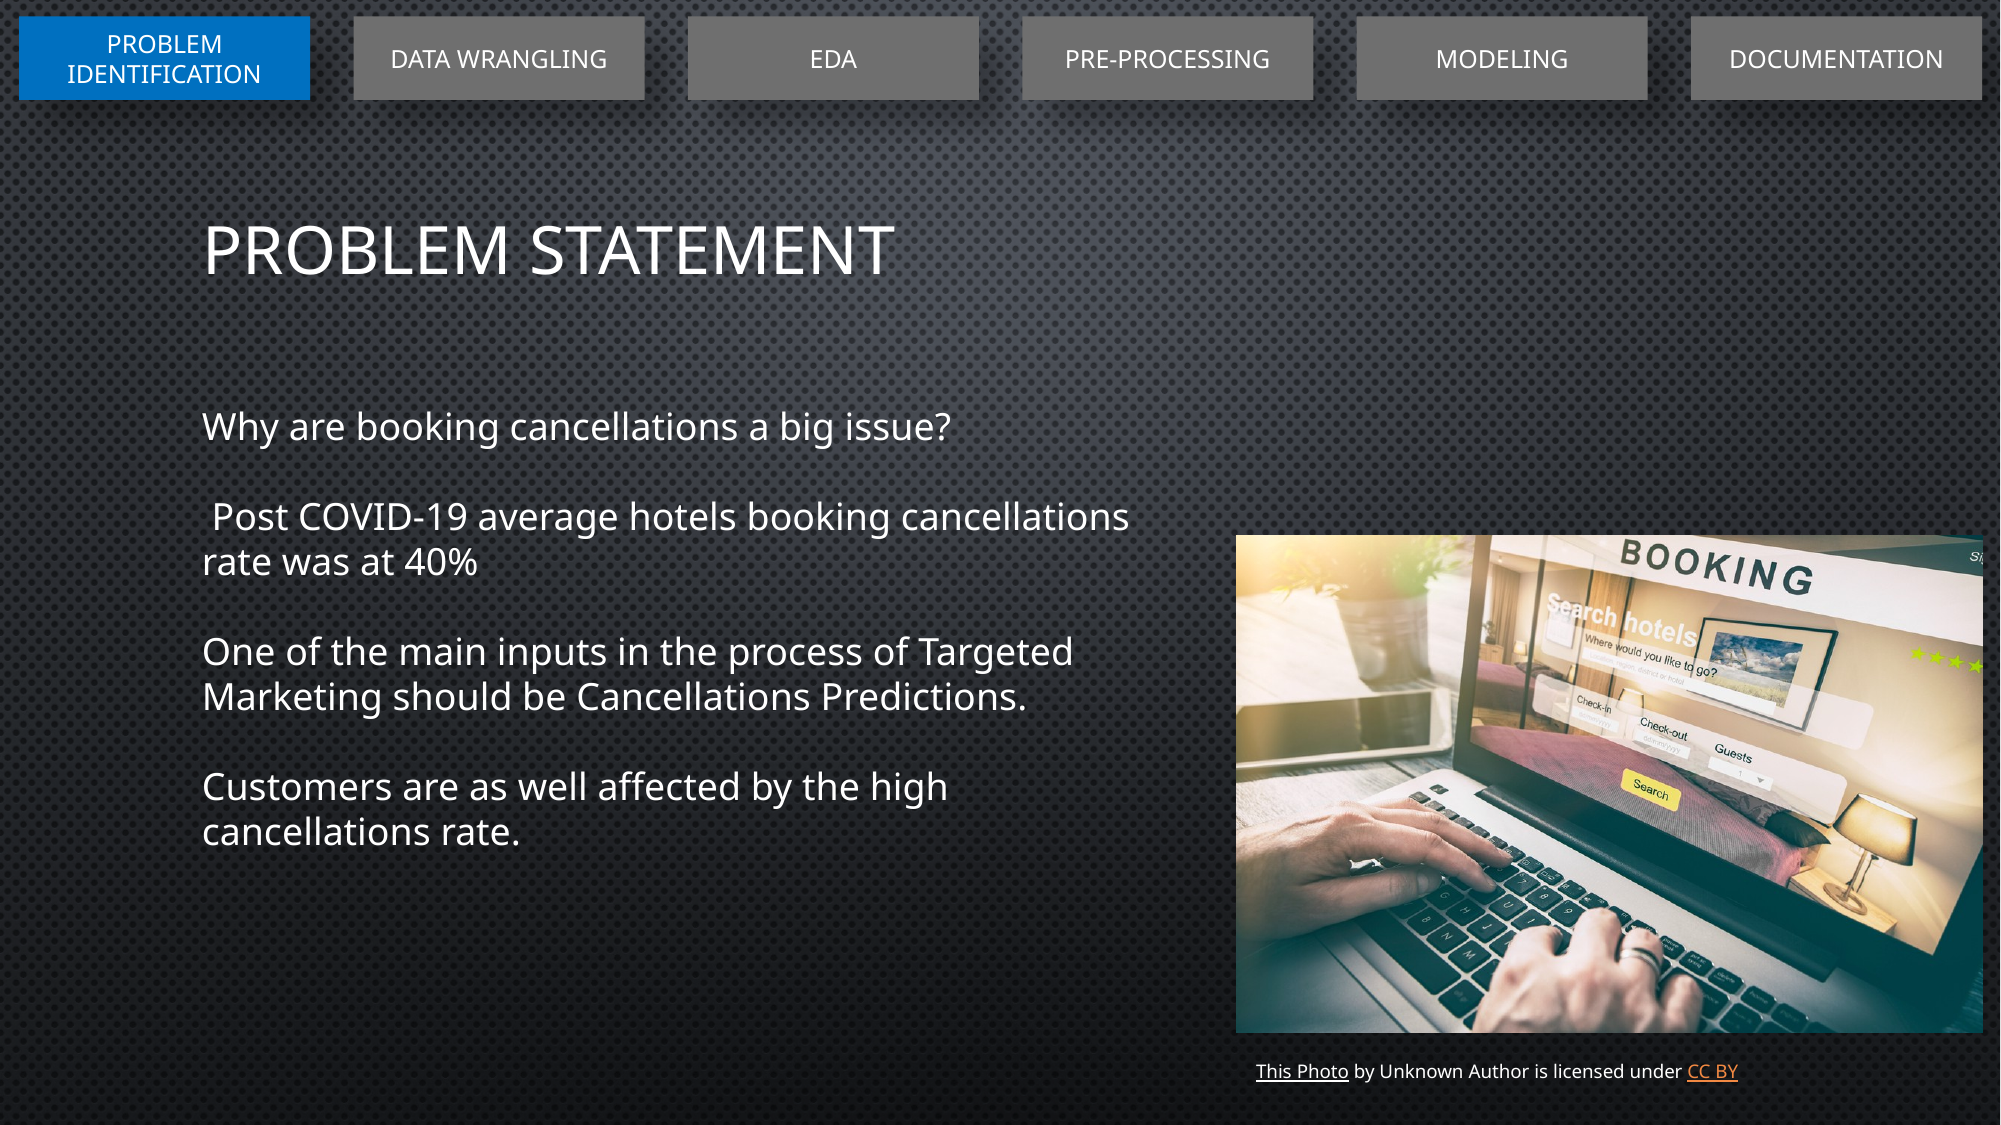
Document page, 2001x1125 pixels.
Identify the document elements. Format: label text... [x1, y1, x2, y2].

text_box This Photo by Unknown Author is licensed under CC BY [1241, 1052, 1983, 1093]
text_box Why are booking cancellations a big issue? Post COVID-19 average hotels booking cancellations rate was at 40% One of the main inputs in the process of Targeted Marketing should be Cancellations Predictions. Customers are as well affected by the high cancellations rate. [187, 395, 1202, 861]
title Problem statement [187, 176, 1813, 320]
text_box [18, 16, 1983, 101]
picture [1236, 535, 1983, 1033]
